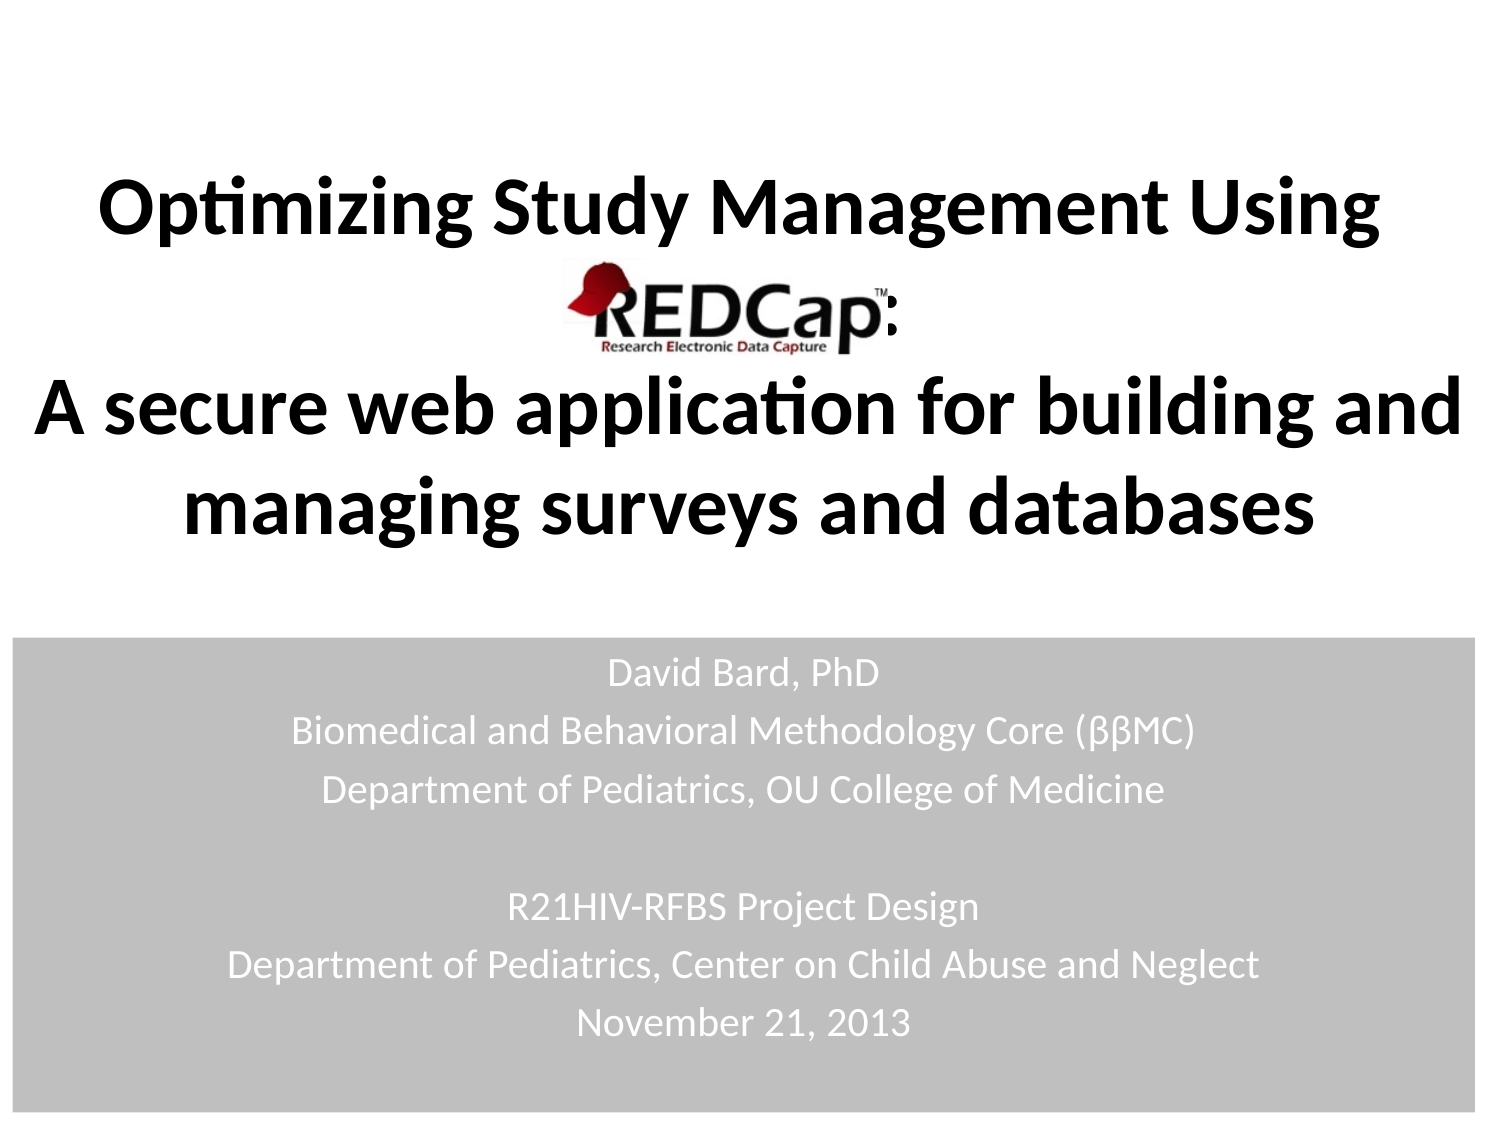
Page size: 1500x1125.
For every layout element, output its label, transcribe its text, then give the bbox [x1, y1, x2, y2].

picture [562, 258, 888, 359]
title Optimizing Study Management Using : A secure web application for building and managing surveys and databases [12, 112, 1488, 591]
subtitle David Bard, PhD Biomedical and Behavioral Methodology Core (ββϺC) Department of Pediatrics, OU College of Medicine R21HIV-RFBS Project Design Department of Pediatrics, Center on Child Abuse and Neglect November 21, 2013 [12, 637, 1475, 1113]
